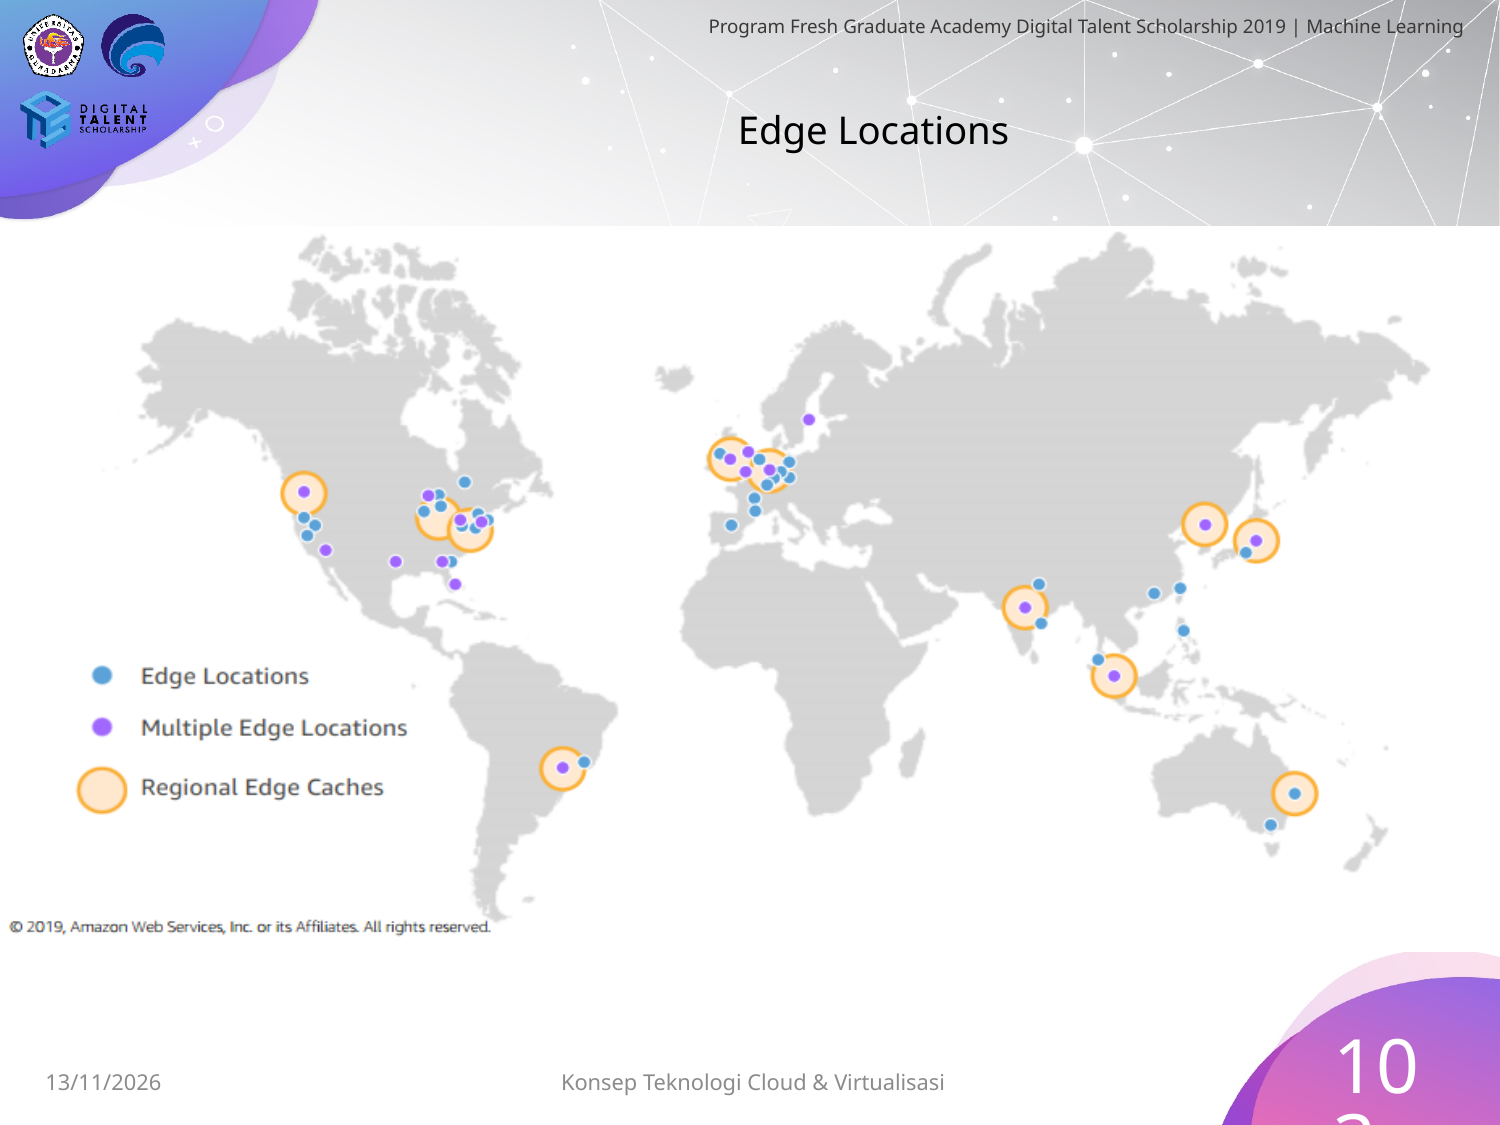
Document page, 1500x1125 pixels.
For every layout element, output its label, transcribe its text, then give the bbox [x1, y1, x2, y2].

picture [0, 0, 1500, 1125]
list [30, 952, 1477, 1014]
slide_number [30, 1053, 272, 1114]
title Edge Locations [271, 66, 1477, 207]
slide_number 103 [1318, 1025, 1477, 1115]
footer Konsep Teknologi Cloud & Virtualisasi [386, 1053, 1121, 1114]
